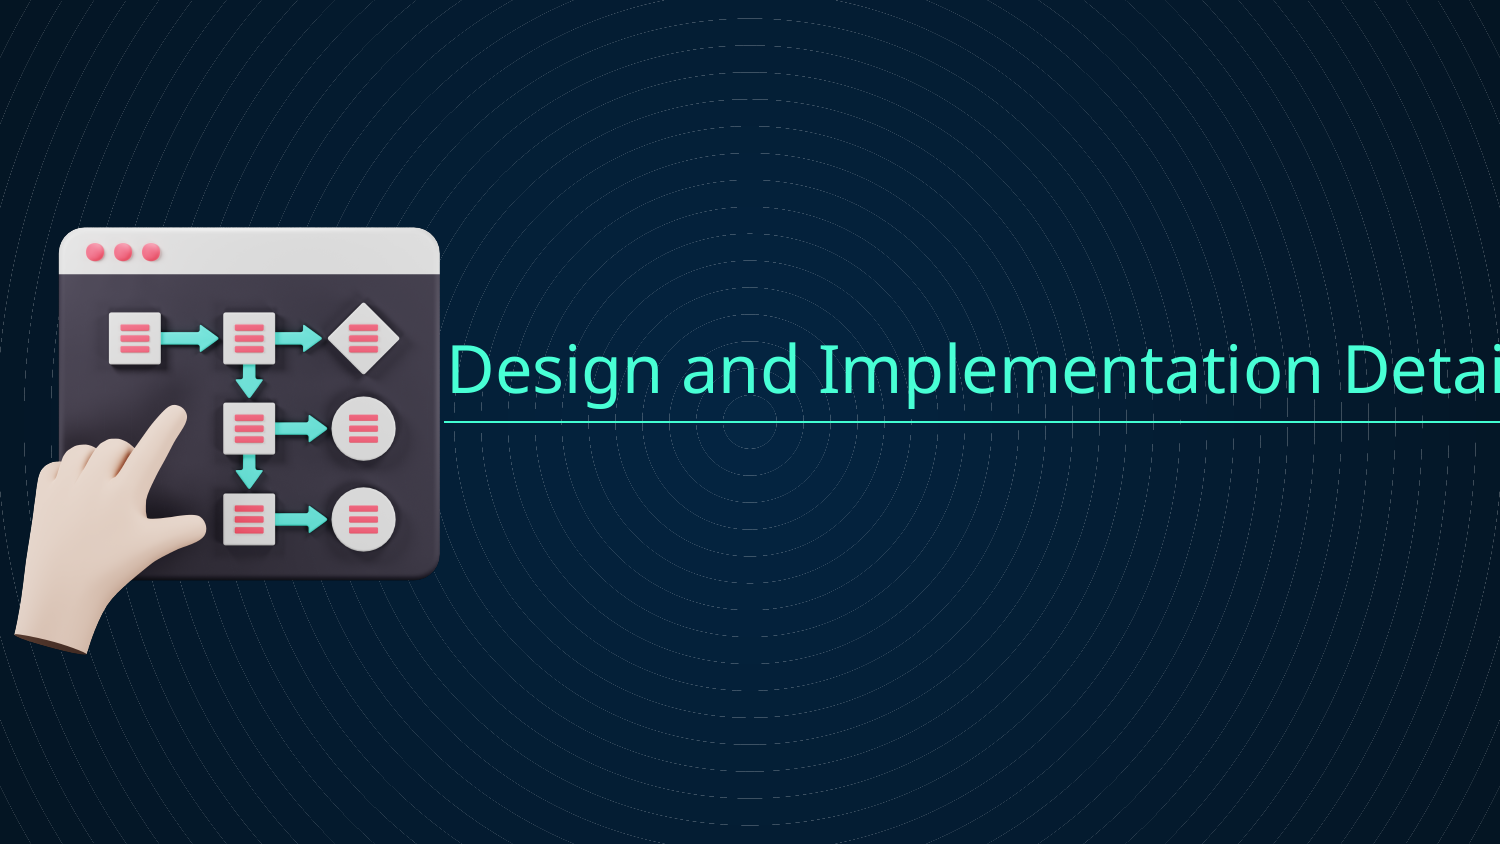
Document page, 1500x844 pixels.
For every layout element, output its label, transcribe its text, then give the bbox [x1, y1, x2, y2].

picture [0, 208, 457, 670]
text_box Design and Implementation Details [462, 297, 1500, 421]
